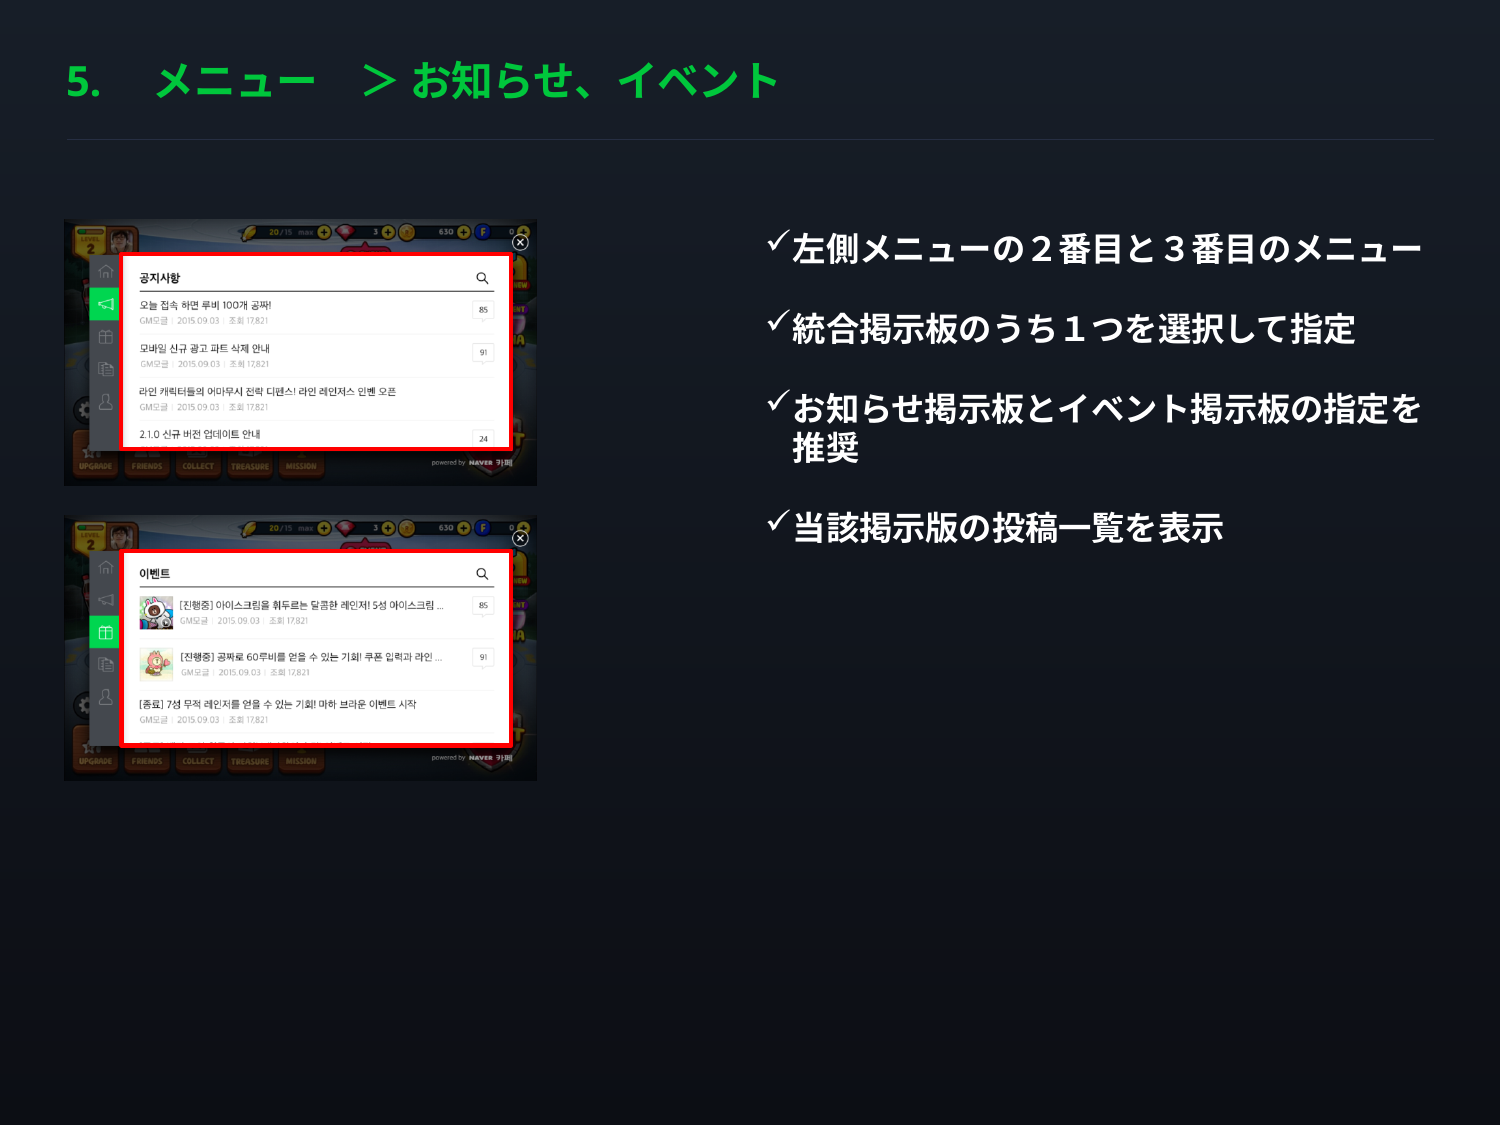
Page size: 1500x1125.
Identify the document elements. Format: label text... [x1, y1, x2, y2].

title 5. メニュー ＞ お知らせ、イベント [66, 54, 1241, 95]
picture [63, 219, 537, 486]
text_box 左側メニューの２番目と３番目のメニュー 統合掲示板のうち１つを選択して指定 お知らせ掲示板とイベント掲示板の指定を推奨 当該掲示版の投稿一覧を表示 [750, 220, 1459, 595]
picture [63, 514, 537, 782]
